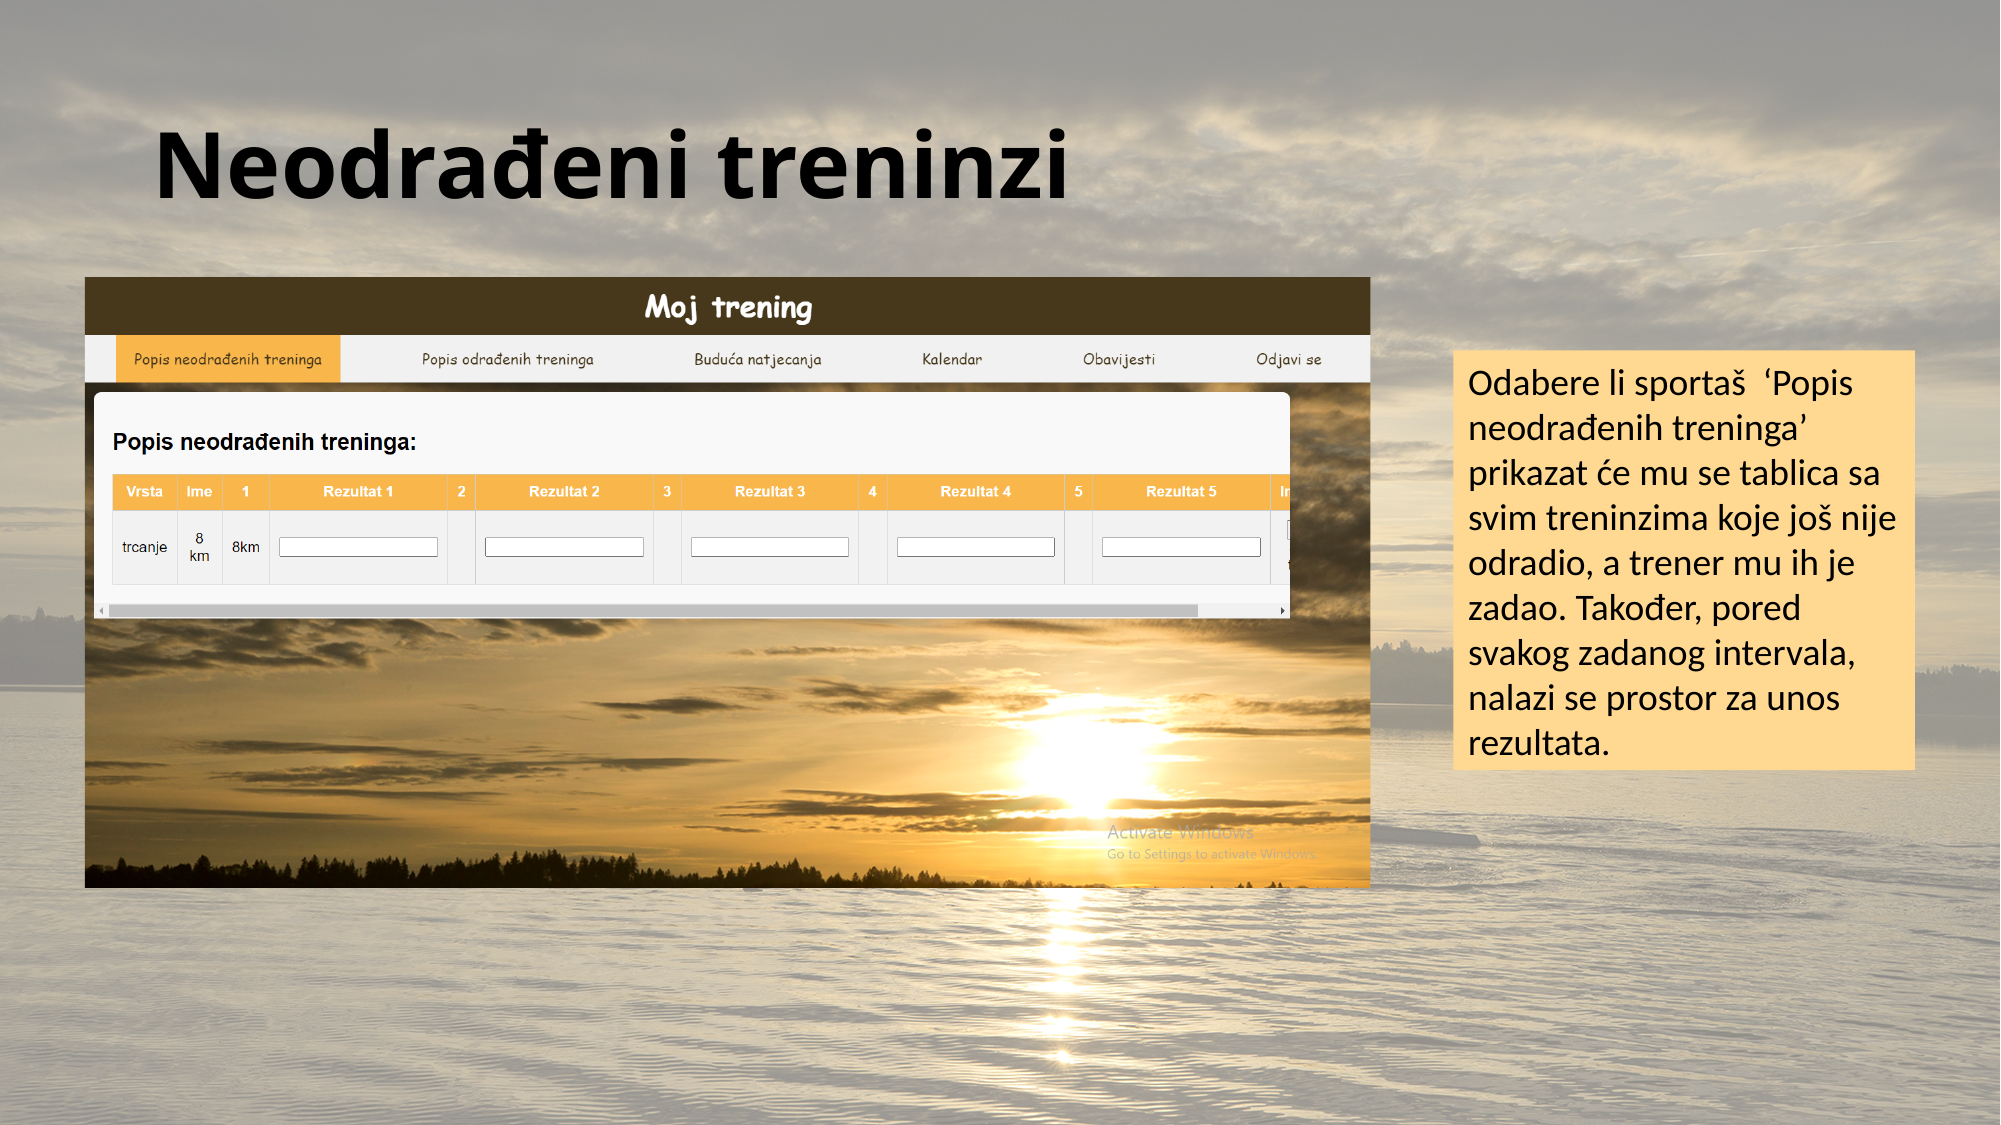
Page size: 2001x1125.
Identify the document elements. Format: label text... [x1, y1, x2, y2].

picture [84, 277, 1371, 888]
text_box Odabere li sportaš ‘Popis neodrađenih treninga’ prikazat će mu se tablica sa svim treninzima koje još nije odradio, a trener mu ih je zadao. Također, pored svakog zadanog intervala, nalazi se prostor za unos rezultata. [1453, 350, 1915, 771]
title Neodrađeni treninzi [137, 59, 1863, 278]
